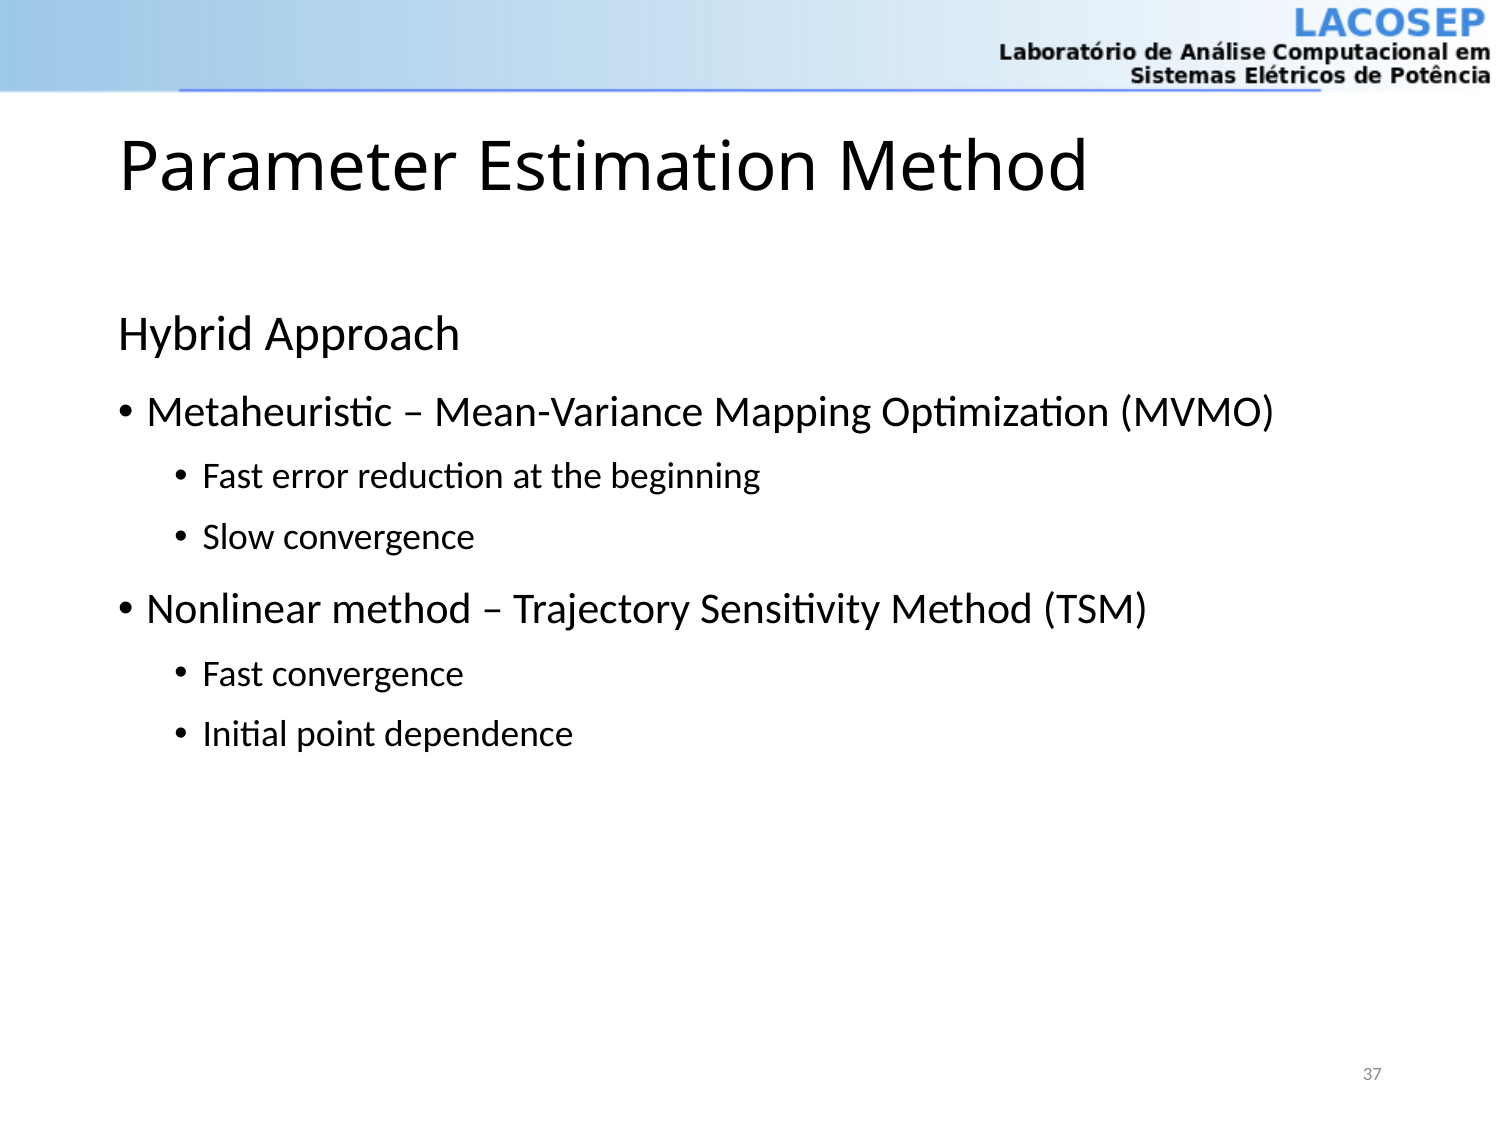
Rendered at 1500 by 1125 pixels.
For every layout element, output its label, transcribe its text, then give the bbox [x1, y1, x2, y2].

slide_number 37 [1059, 1042, 1397, 1103]
title Parameter Estimation Method [103, 59, 1397, 278]
picture [0, 0, 1500, 1125]
